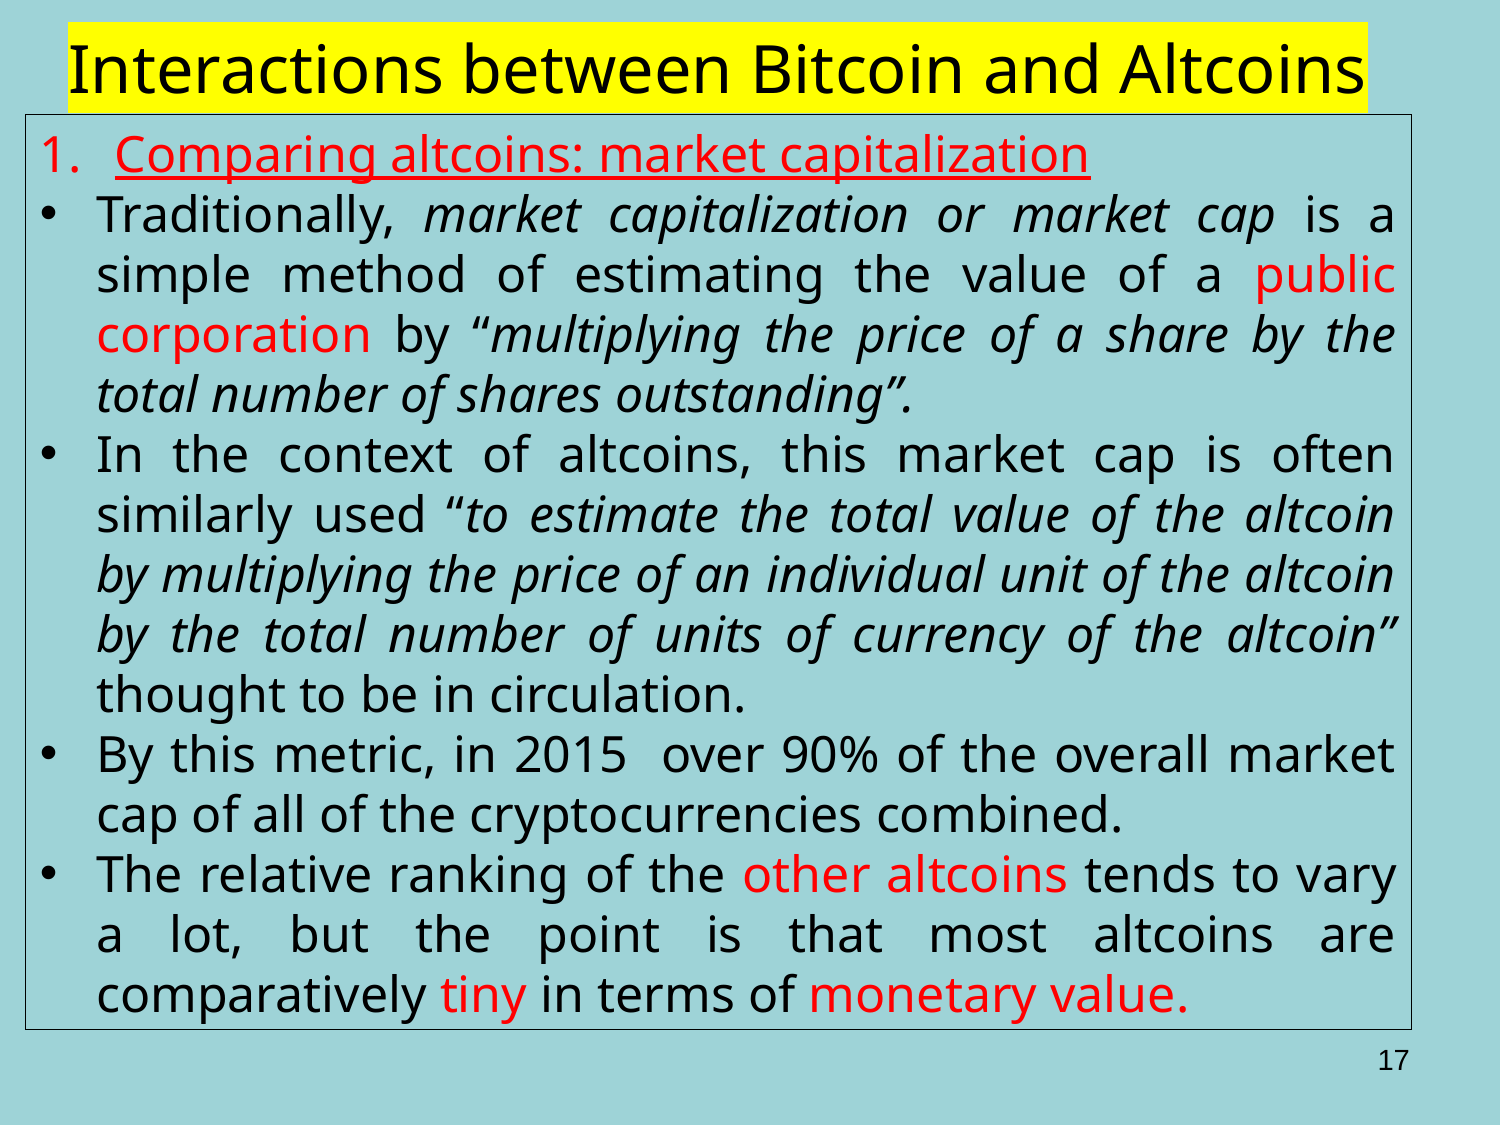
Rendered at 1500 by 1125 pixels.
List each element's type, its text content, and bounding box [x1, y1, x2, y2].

text_box Interactions between Bitcoin and Altcoins [25, 19, 1412, 114]
text_box Comparing altcoins: market capitalization ​Traditionally, market capitalization or market cap is a simple method of estimating the value of a public corporation by “multiplying the price of a share by the total number of shares outstanding”. In the context of altcoins, this market cap is often similarly used “to estimate the total value of the altcoin by multiplying the price of an individual unit of the altcoin by the total number of units of currency of the altcoin” thought to be in circulation. By this metric, in 2015 over 90% of the overall market cap of all of the cryptocurrencies combined. The relative ranking of the other altcoins tends to vary a lot, but the point is that most altcoins are comparatively tiny in terms of monetary value. [25, 114, 1412, 1030]
slide_number 17 [1340, 1033, 1426, 1090]
